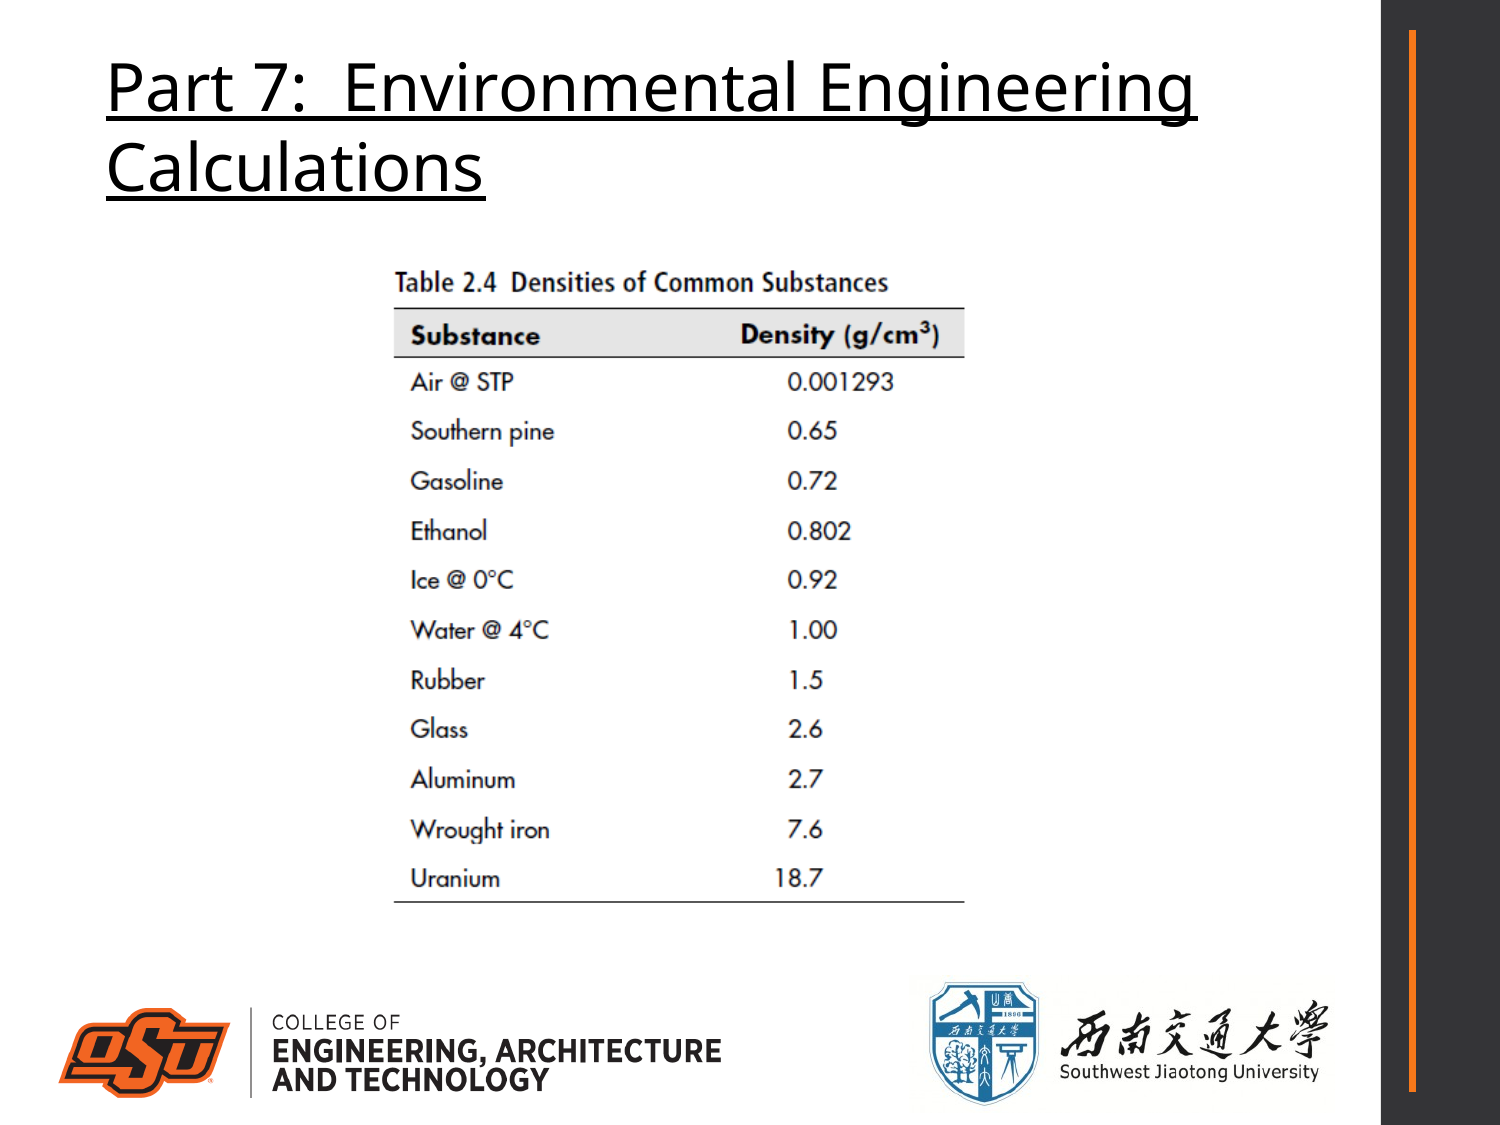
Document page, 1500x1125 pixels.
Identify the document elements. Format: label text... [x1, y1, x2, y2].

picture [387, 262, 980, 923]
text_box Part 7: Environmental Engineering Calculations [90, 37, 1370, 345]
picture [49, 1000, 726, 1117]
picture [909, 974, 1335, 1113]
